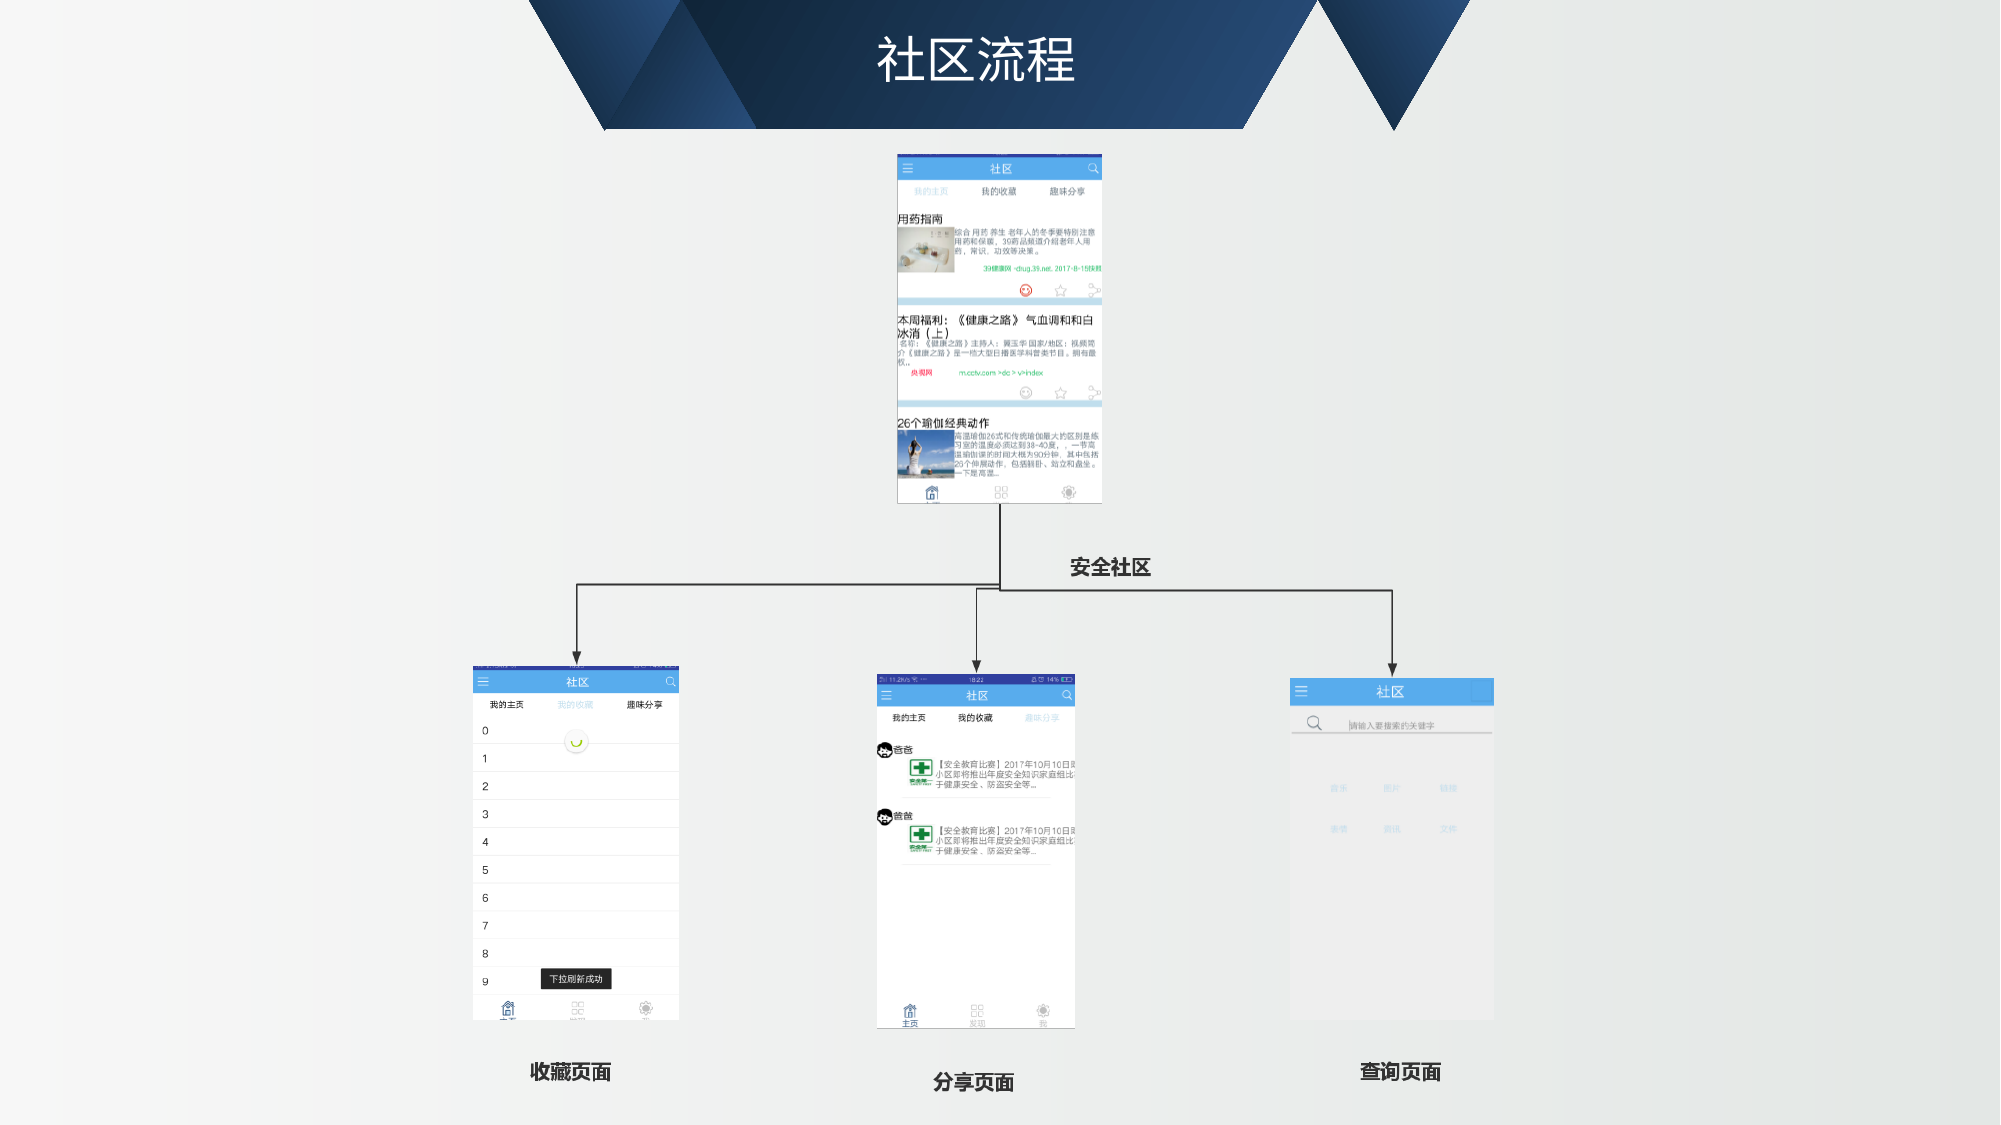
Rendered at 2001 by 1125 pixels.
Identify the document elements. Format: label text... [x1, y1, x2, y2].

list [432, 113, 1521, 1125]
title 社区流程 [710, 11, 1243, 113]
